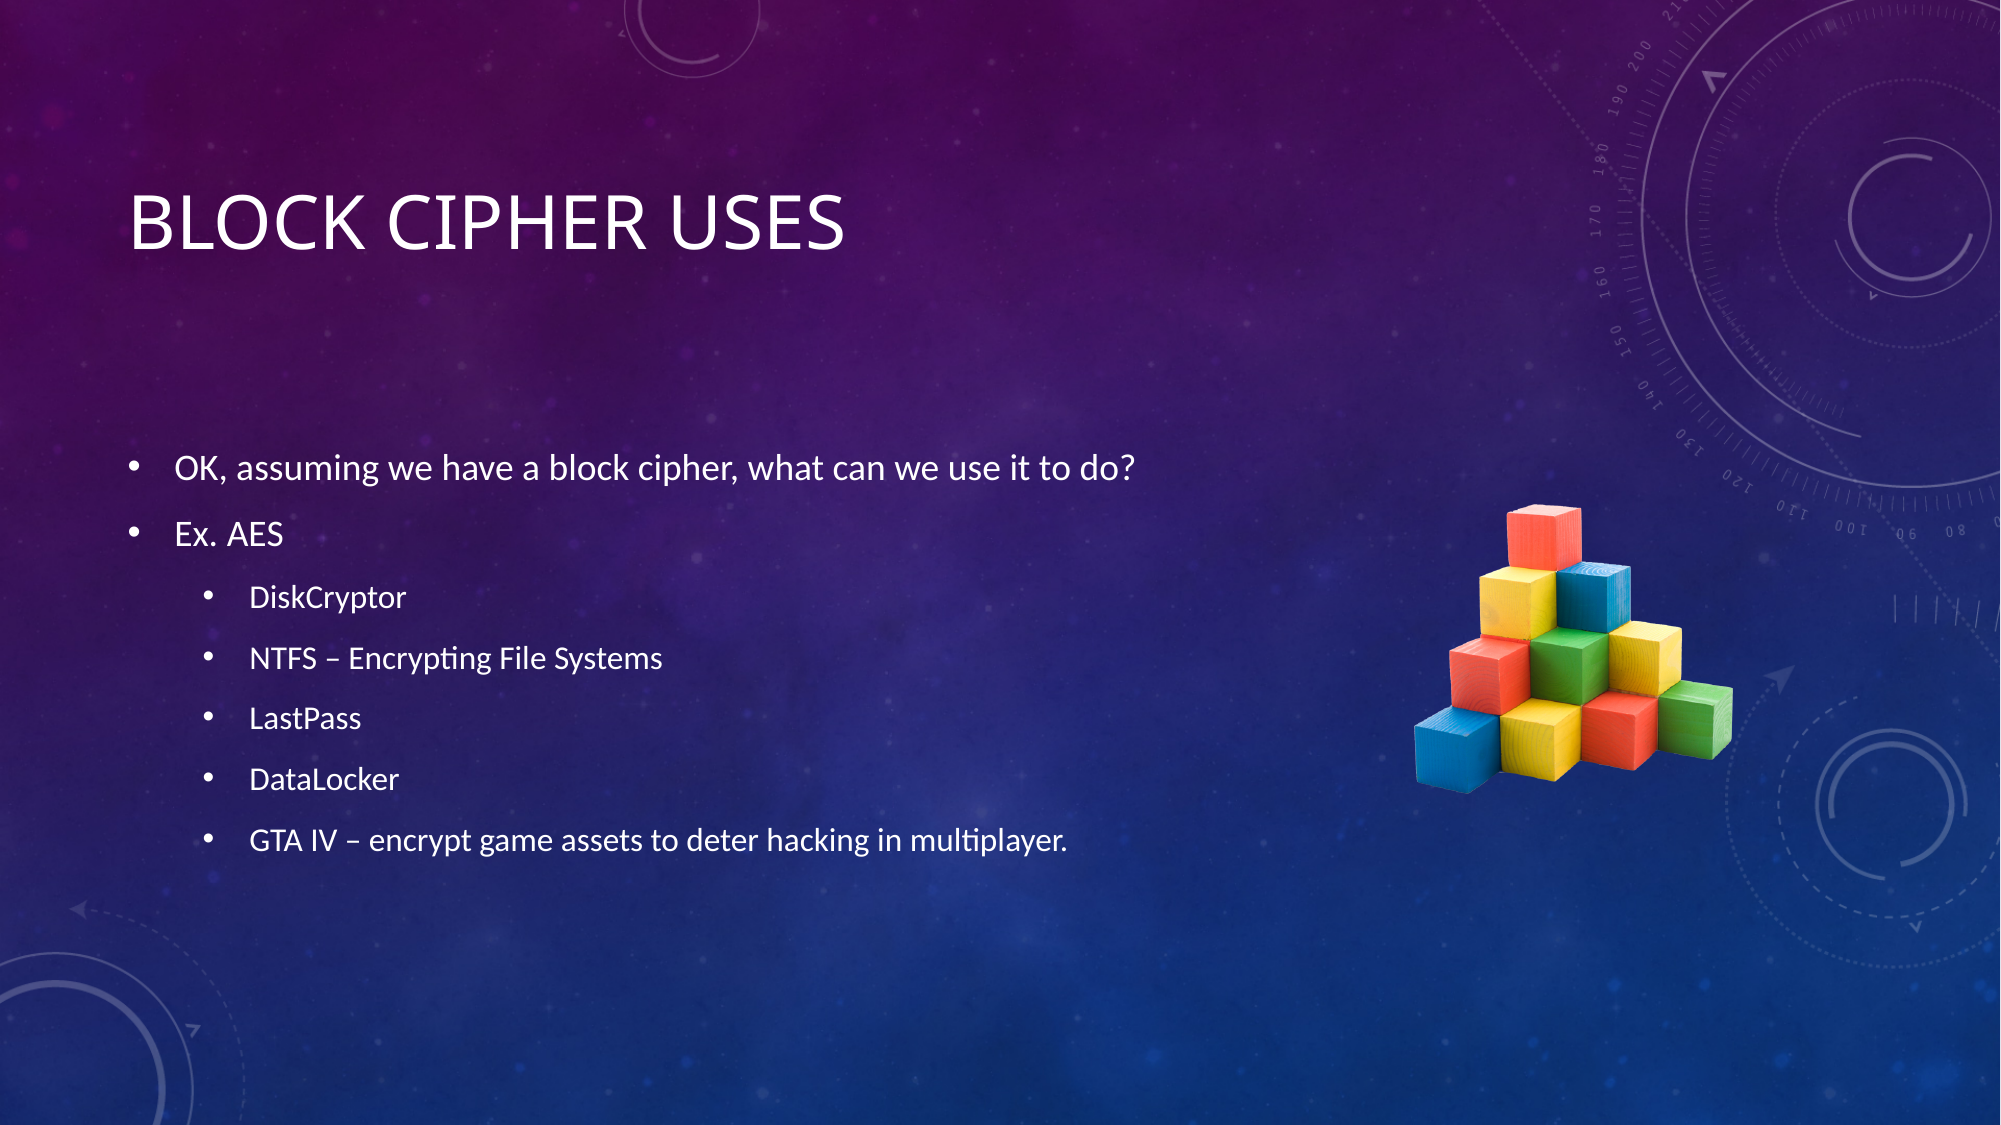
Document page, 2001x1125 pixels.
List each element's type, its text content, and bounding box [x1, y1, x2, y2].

title Block cipher uses [112, 99, 1775, 339]
list OK, assuming we have a block cipher, what can we use it to do? Ex. AES DiskCryptor NTFS – Encrypting File Systems LastPass DataLocker GTA IV – encrypt game assets to deter hacking in multiplayer. [112, 351, 1775, 950]
picture [0, 0, 2001, 1125]
